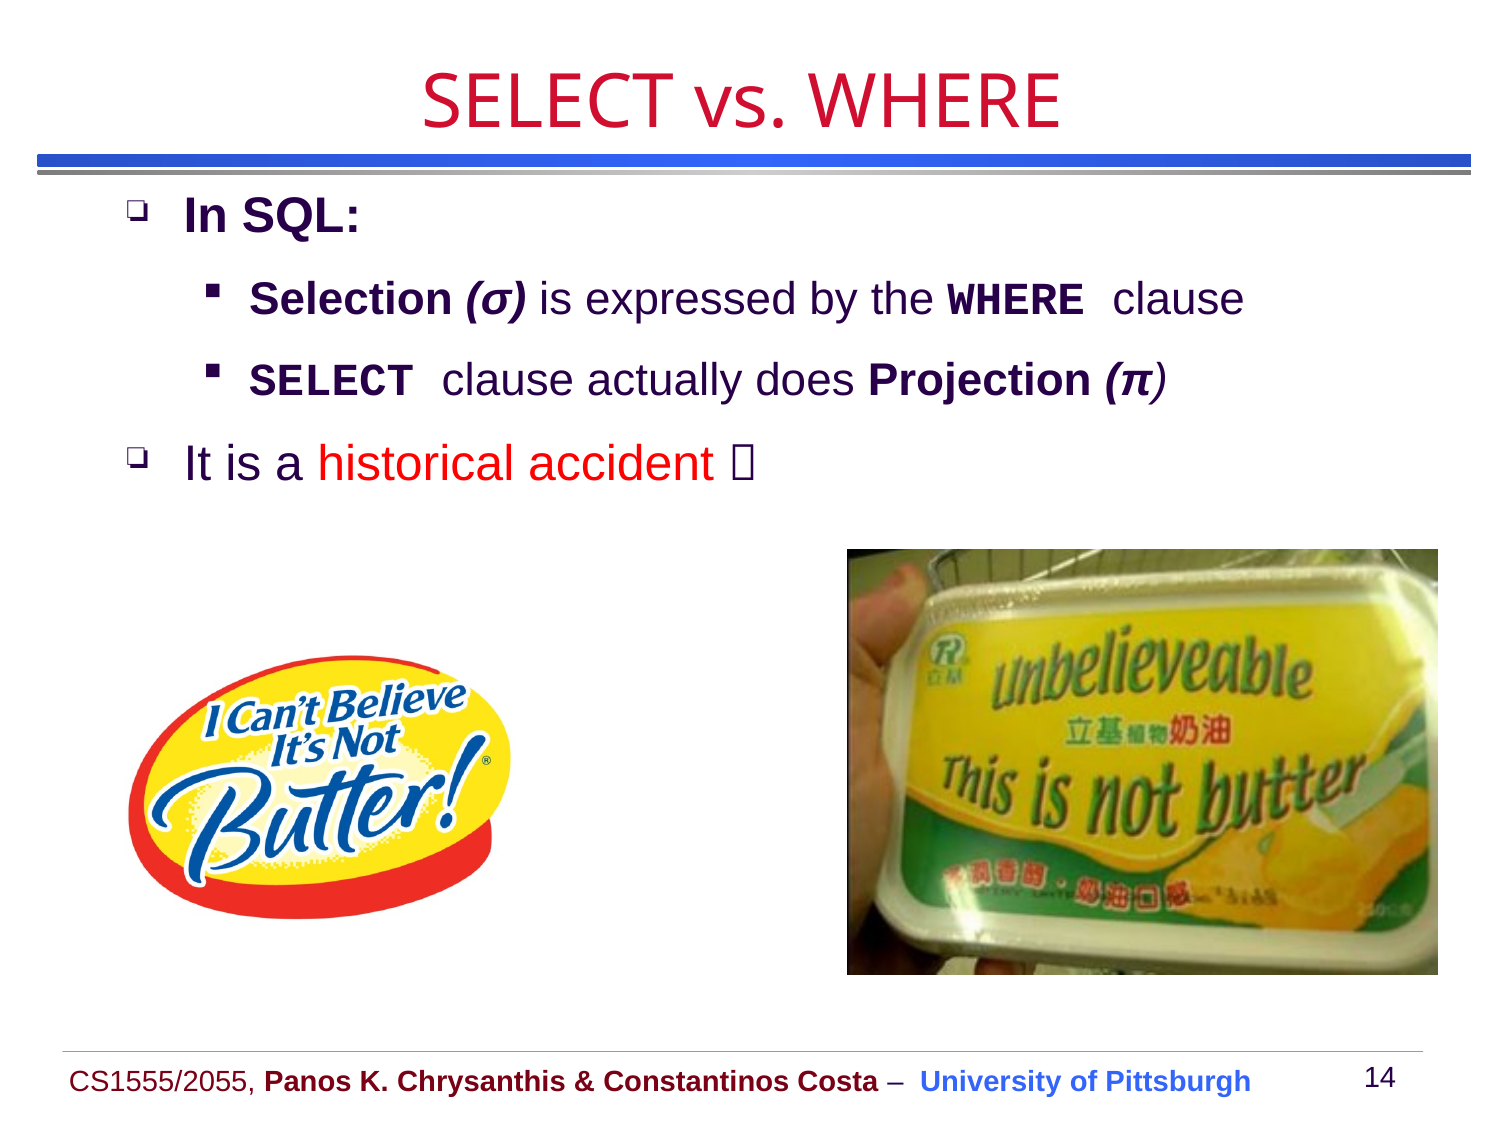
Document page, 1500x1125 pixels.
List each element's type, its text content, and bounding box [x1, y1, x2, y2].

table_header A [952, 154, 956, 166]
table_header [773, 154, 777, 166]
table_cell D [497, 154, 502, 166]
table_header A [407, 154, 412, 166]
picture [846, 549, 1438, 976]
table_cell D [1090, 154, 1094, 166]
title SELECT vs. WHERE [0, 62, 1486, 150]
picture [124, 649, 517, 928]
list In SQL: Selection (σ) is expressed by the WHERE clause SELECT clause actually does Projection (π) It is a historical accident  [112, 174, 1388, 850]
